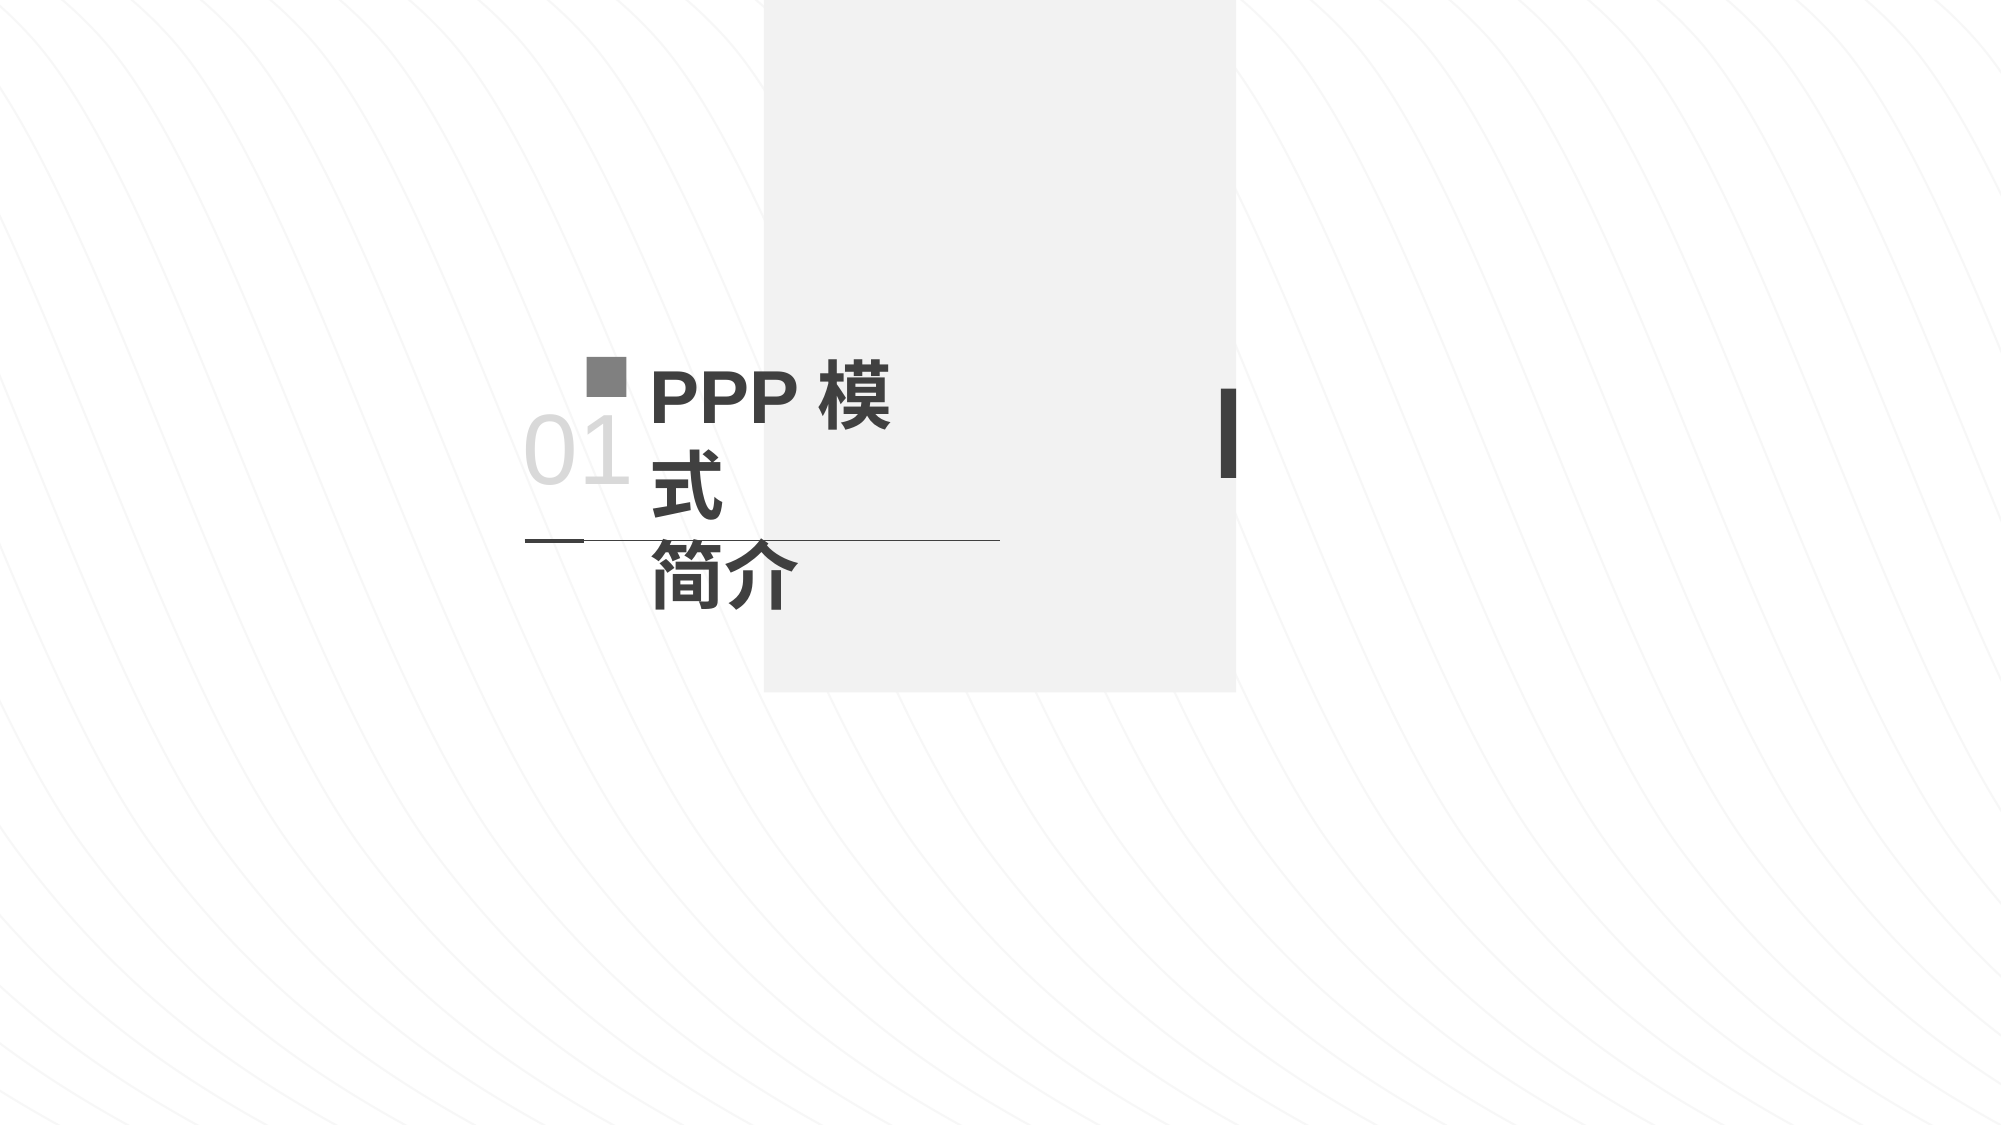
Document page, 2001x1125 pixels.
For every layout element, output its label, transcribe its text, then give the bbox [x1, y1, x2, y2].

list 01 [507, 391, 634, 516]
title PPP模式 简介 [634, 340, 968, 538]
